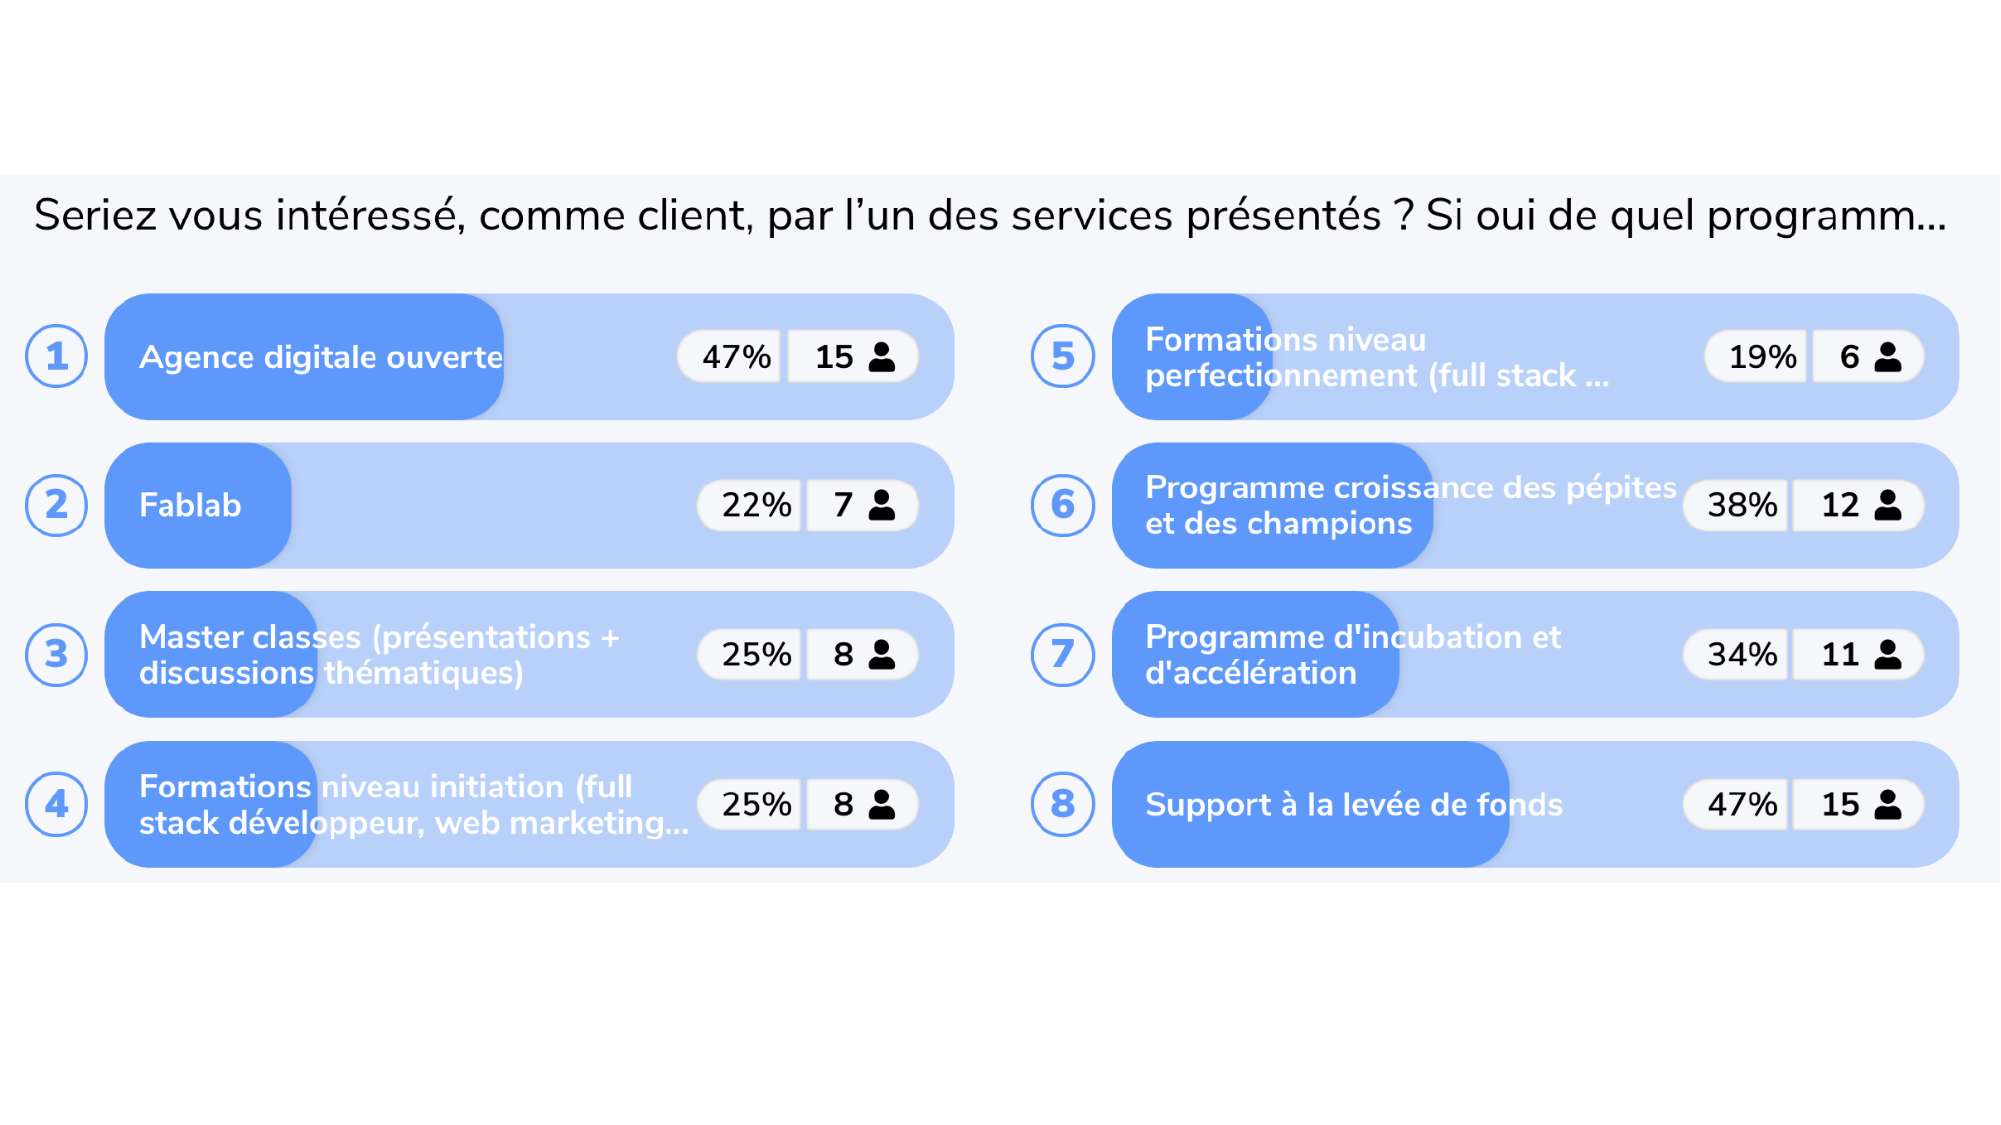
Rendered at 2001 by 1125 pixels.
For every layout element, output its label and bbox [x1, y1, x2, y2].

picture [0, 174, 2000, 884]
